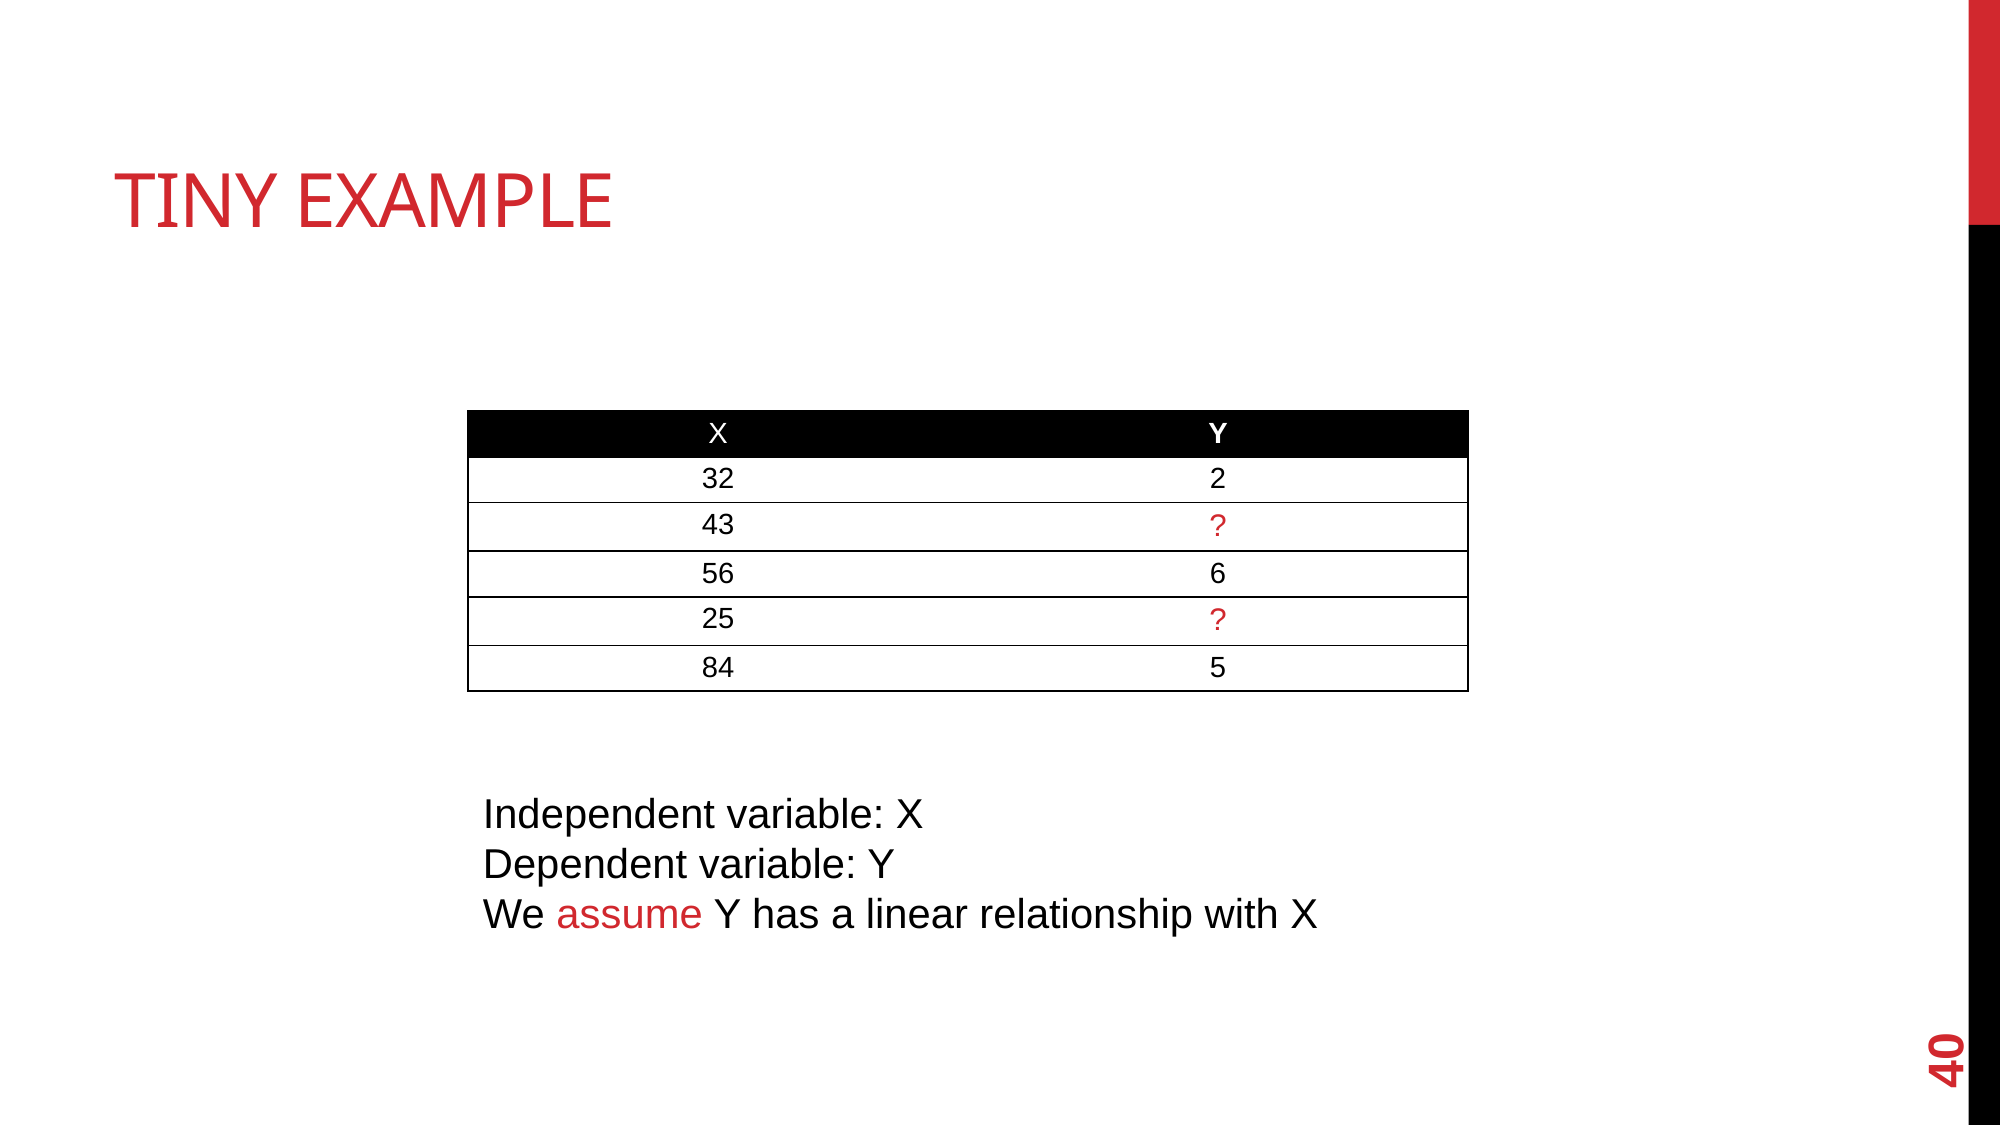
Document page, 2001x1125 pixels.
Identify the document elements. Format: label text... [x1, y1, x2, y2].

table_cell 84 [469, 646, 968, 690]
text_box Independent variable: X Dependent variable: Y We assume Y has a linear relationship with X [468, 779, 1472, 945]
table_cell ? [968, 503, 1467, 550]
table_header X [469, 412, 968, 456]
table_cell 6 [968, 552, 1467, 596]
table_cell ? [968, 598, 1467, 645]
slide_number 40 [1903, 887, 1984, 1104]
table_cell 43 [469, 503, 968, 550]
title Tiny example [99, 25, 1367, 250]
table_cell 25 [469, 598, 968, 645]
table_cell 2 [968, 458, 1467, 502]
table_cell 32 [469, 458, 968, 502]
table_cell 56 [469, 552, 968, 596]
table_cell 5 [968, 646, 1467, 690]
table_header Y [968, 412, 1467, 456]
